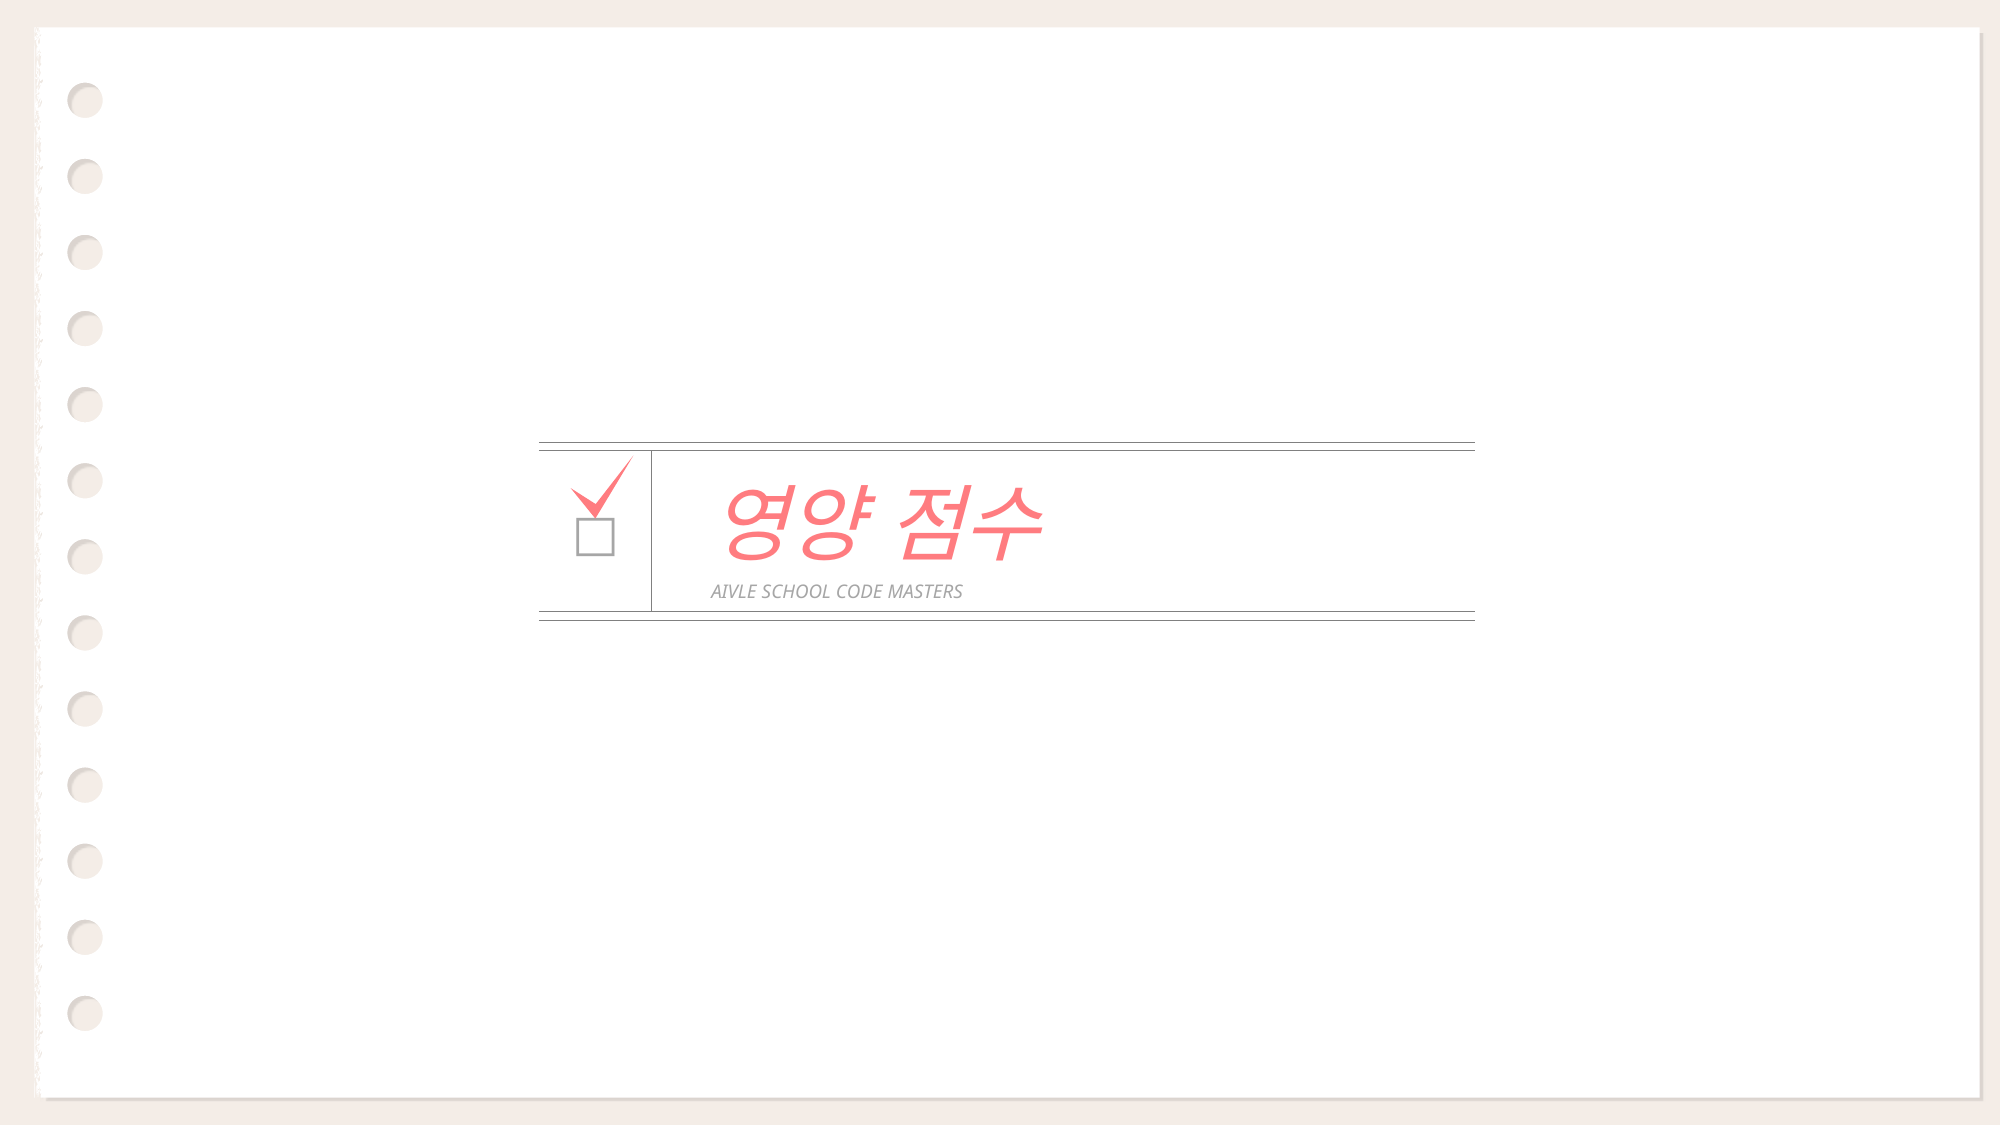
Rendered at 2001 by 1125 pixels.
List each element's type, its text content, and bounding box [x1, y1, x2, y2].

table_cell □ [539, 451, 651, 611]
table_cell [539, 612, 1475, 620]
table_cell 영양 점수 AIVLE SCHOOL CODE MASTERS [652, 451, 1475, 611]
text_box [569, 455, 635, 521]
table_header [539, 443, 1475, 450]
text_box [32, 25, 1981, 1099]
